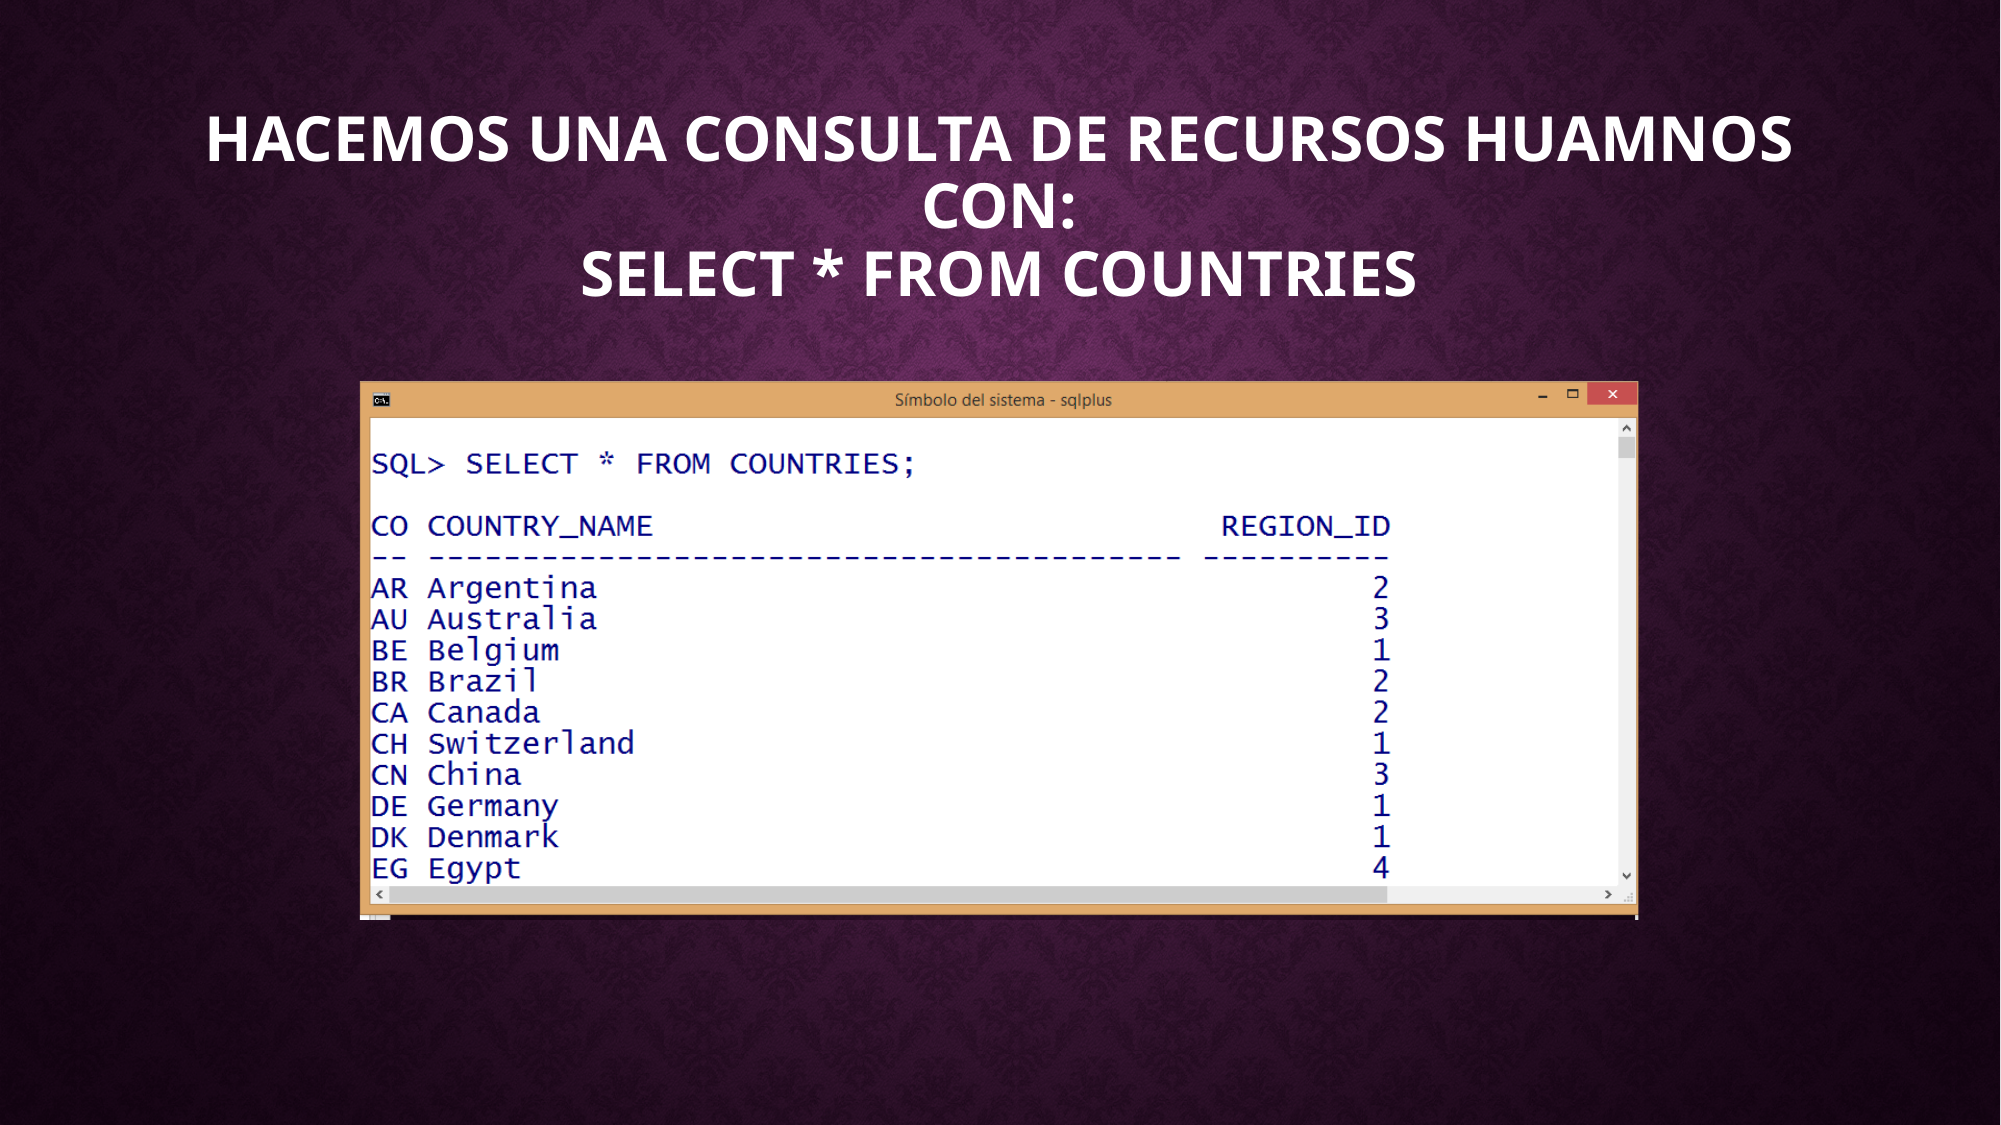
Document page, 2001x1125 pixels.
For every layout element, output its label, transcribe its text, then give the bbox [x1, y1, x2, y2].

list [359, 381, 1639, 920]
title Hacemos una consulta de recursos huamnos con: Select * from countries [149, 99, 1849, 318]
